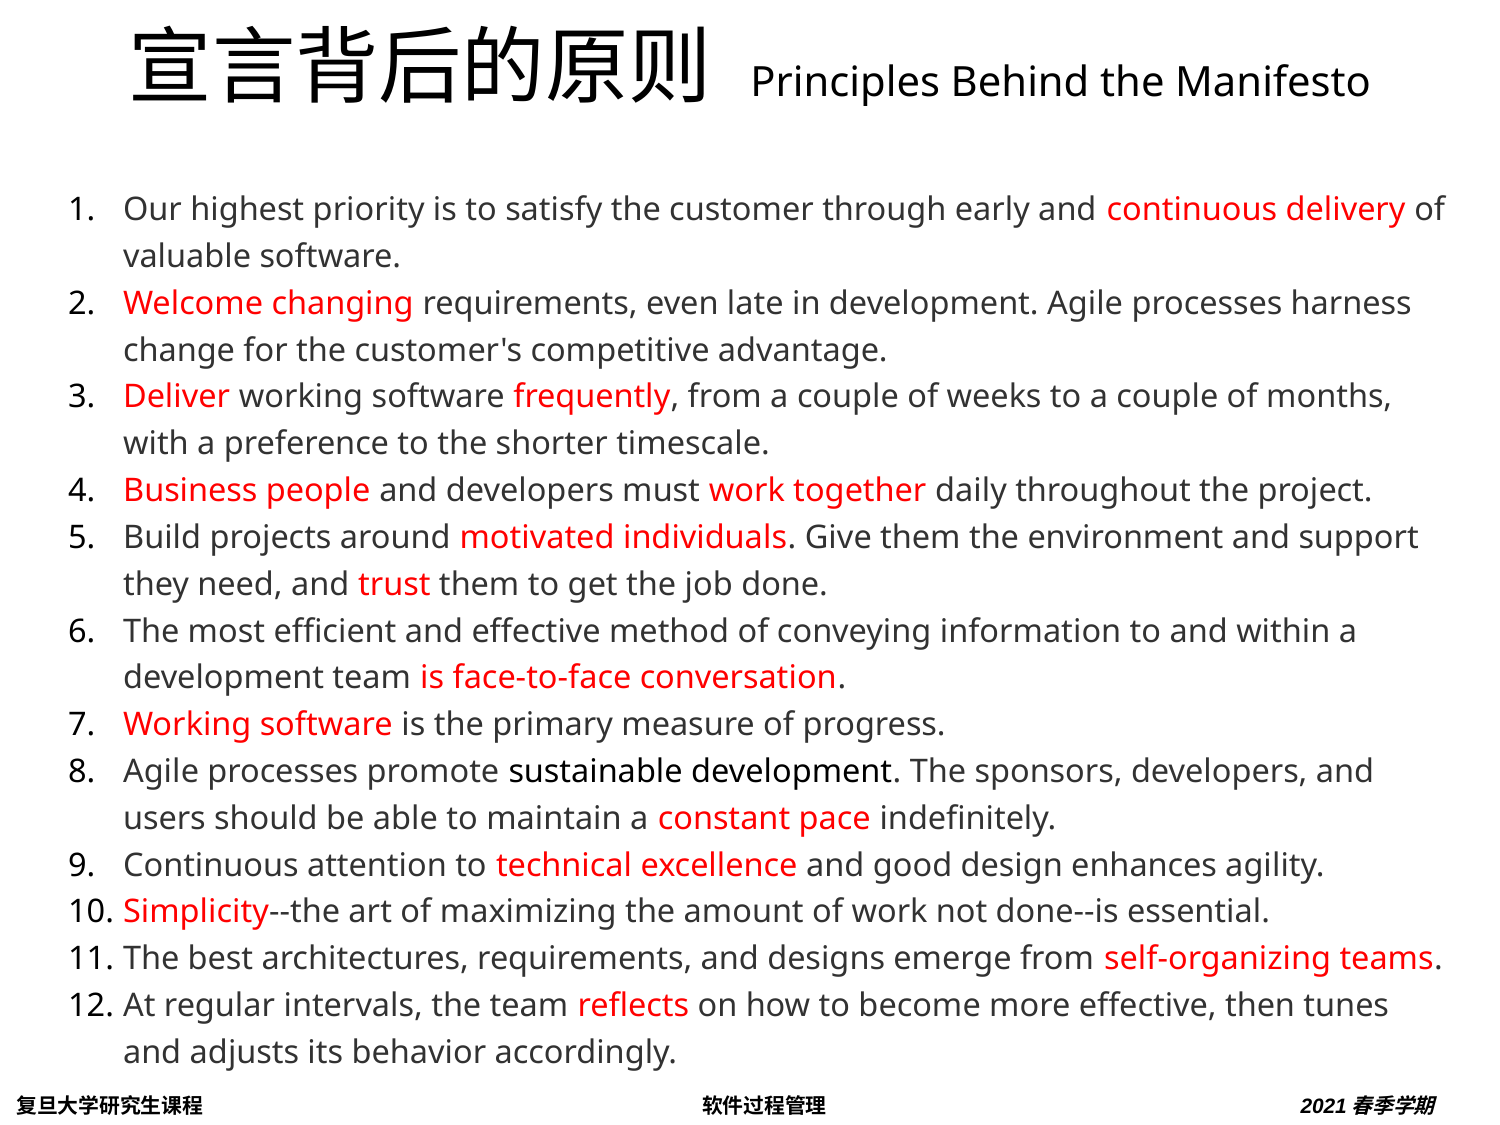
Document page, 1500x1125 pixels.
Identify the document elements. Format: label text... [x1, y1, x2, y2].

list Our highest priority is to satisfy the customer through early and continuous delivery of valuable software. Welcome changing requirements, even late in development. Agile processes harness change for the customer's competitive advantage. Deliver working software frequently, from a couple of weeks to a couple of months, with a preference to the shorter timescale. Business people and developers must work together daily throughout the project. Build projects around motivated individuals. Give them the environment and support they need, and trust them to get the job done. The most efficient and effective method of conveying information to and within a development team is face-to-face conversation. Working software is the primary measure of progress. Agile processes promote sustainable development. The sponsors, developers, and users should be able to maintain a constant pace indefinitely. Continuous attention to technical excellence and good design enhances agility. Simplicity--the art of maximizing the amount of work not done--is essential. The best architectures, requirements, and designs emerge from self-organizing teams. At regular intervals, the team reflects on how to become more effective, then tunes and adjusts its behavior accordingly. [53, 172, 1462, 1094]
title 宣言背后的原则 Principles Behind the Manifesto [75, 5, 1425, 121]
